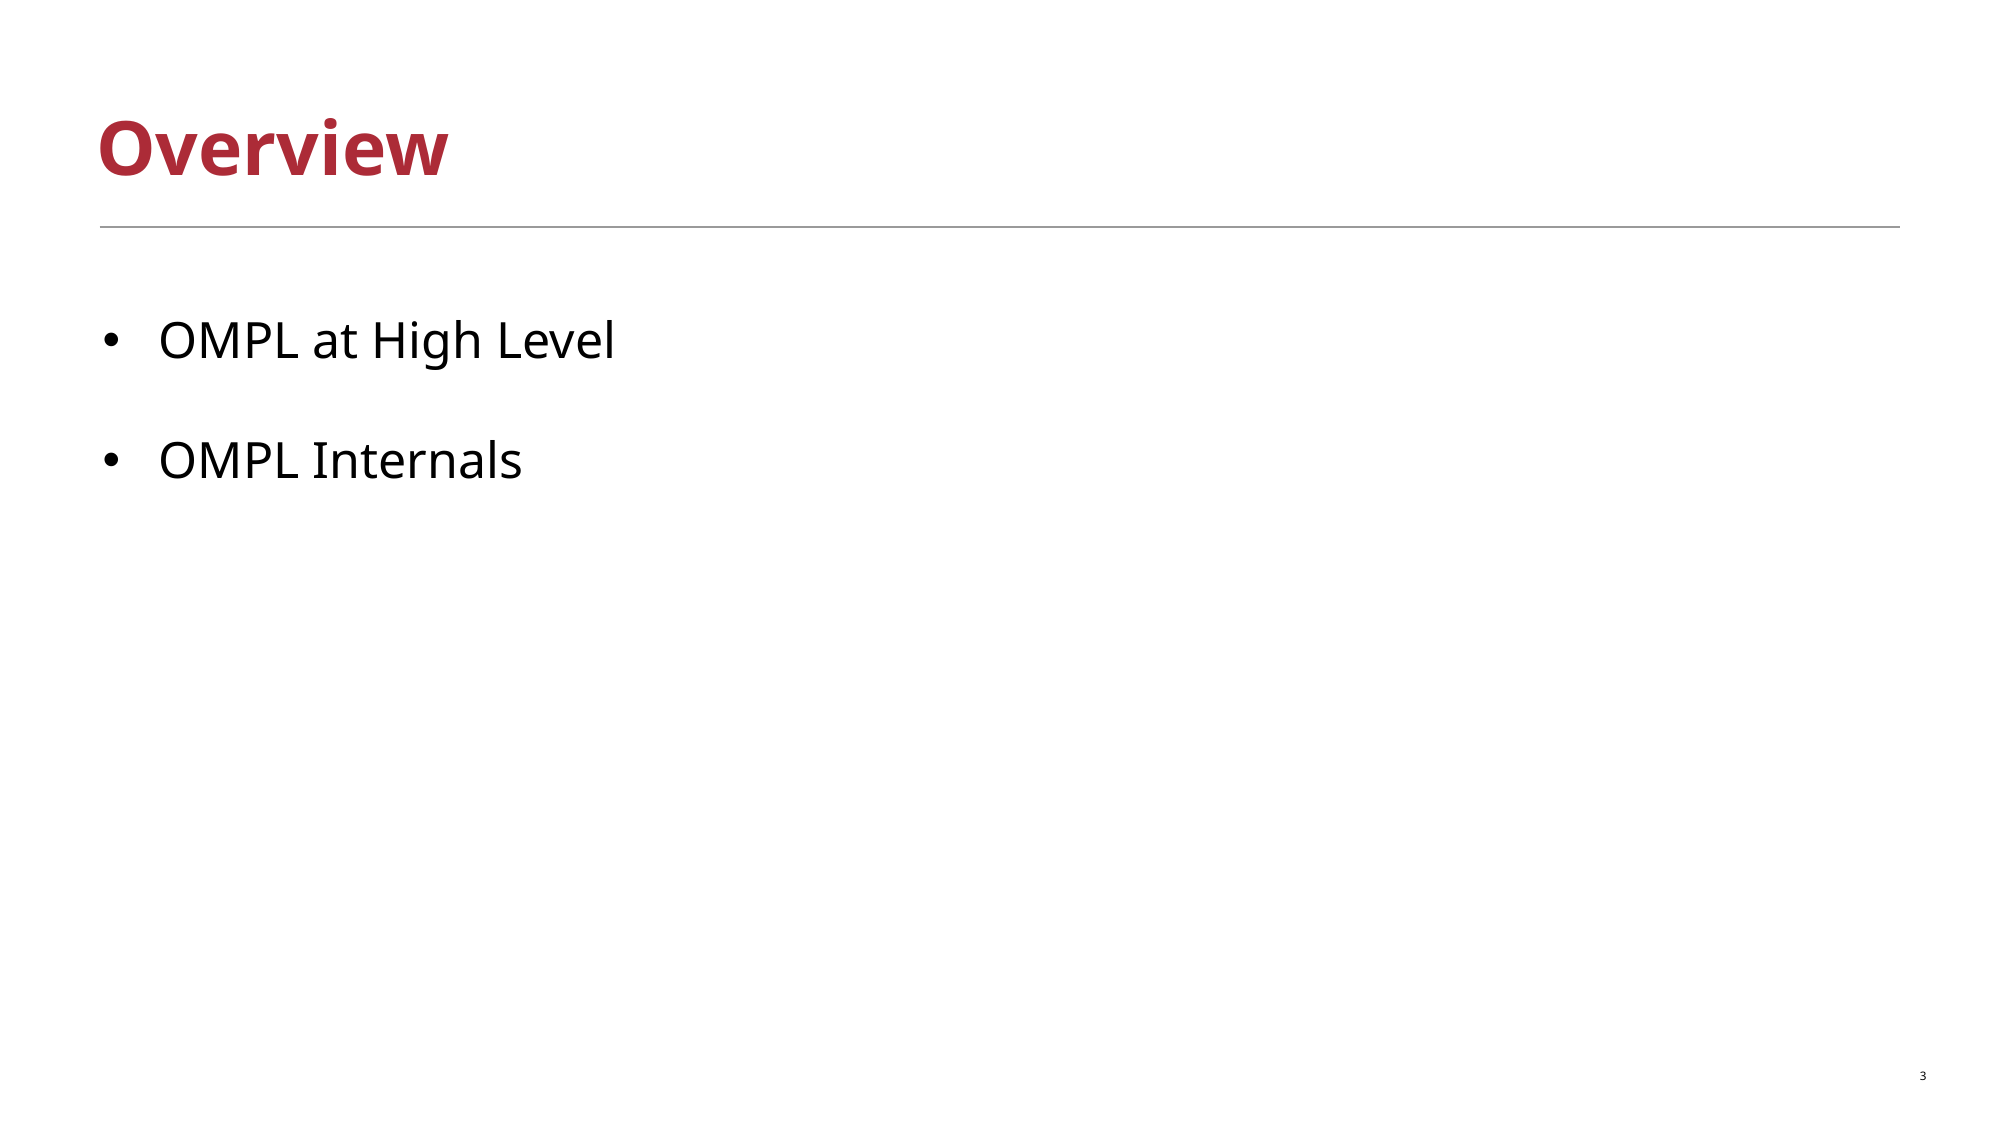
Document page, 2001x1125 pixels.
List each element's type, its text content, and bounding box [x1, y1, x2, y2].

text_box OMPL at High Level OMPL Internals [87, 251, 1376, 697]
title Overview [87, 37, 1913, 200]
slide_number 3 [1902, 1060, 1936, 1092]
